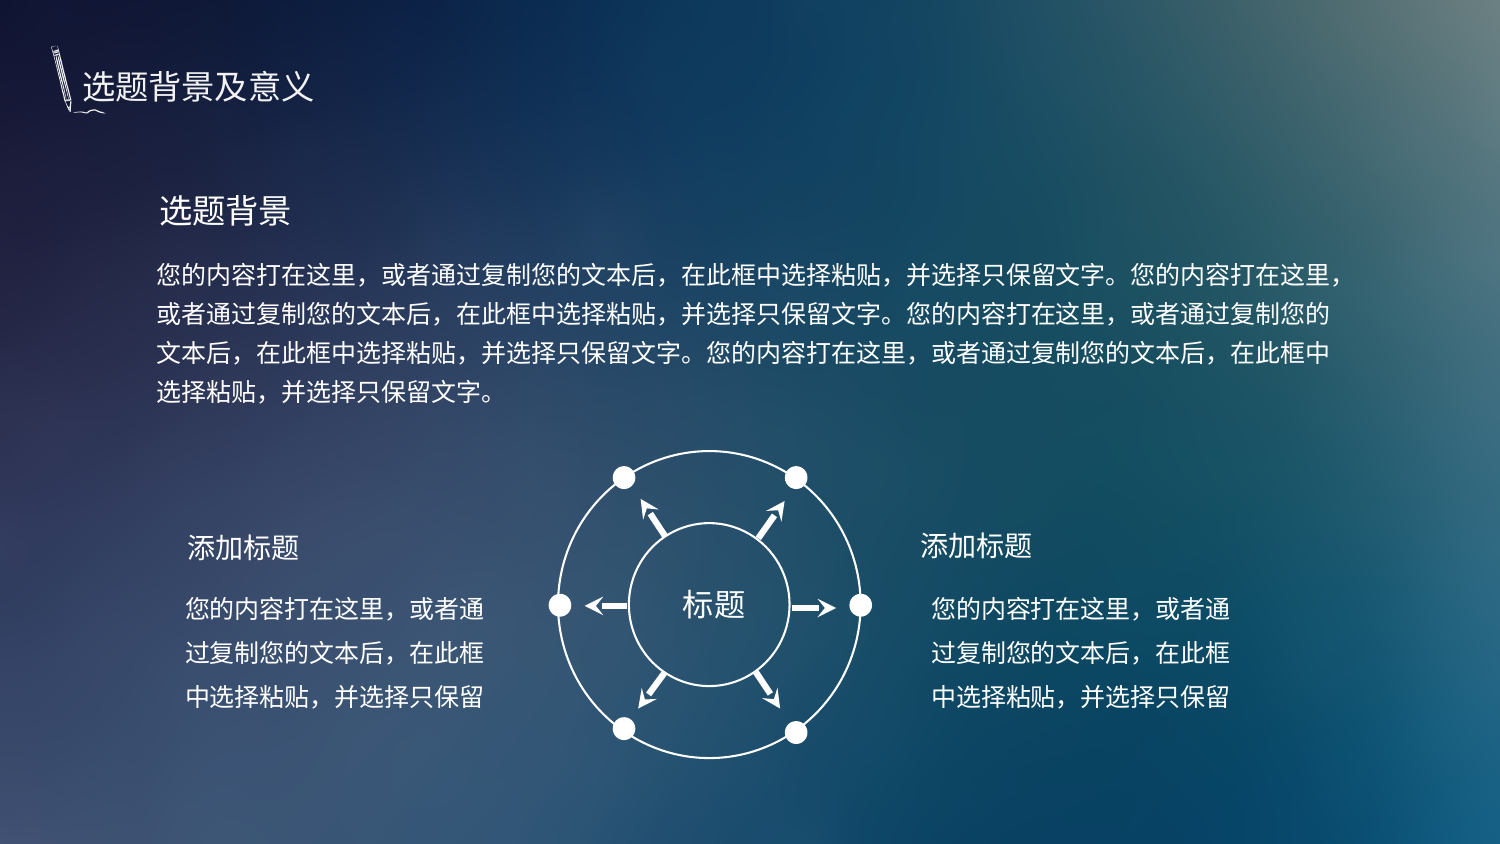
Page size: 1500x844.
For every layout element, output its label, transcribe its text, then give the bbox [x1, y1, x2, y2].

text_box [141, 182, 1372, 458]
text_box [904, 521, 1246, 721]
picture [0, 0, 1500, 844]
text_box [162, 522, 500, 721]
text_box 选题背景及意义 [106, 58, 357, 114]
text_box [628, 523, 790, 687]
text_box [549, 458, 872, 759]
